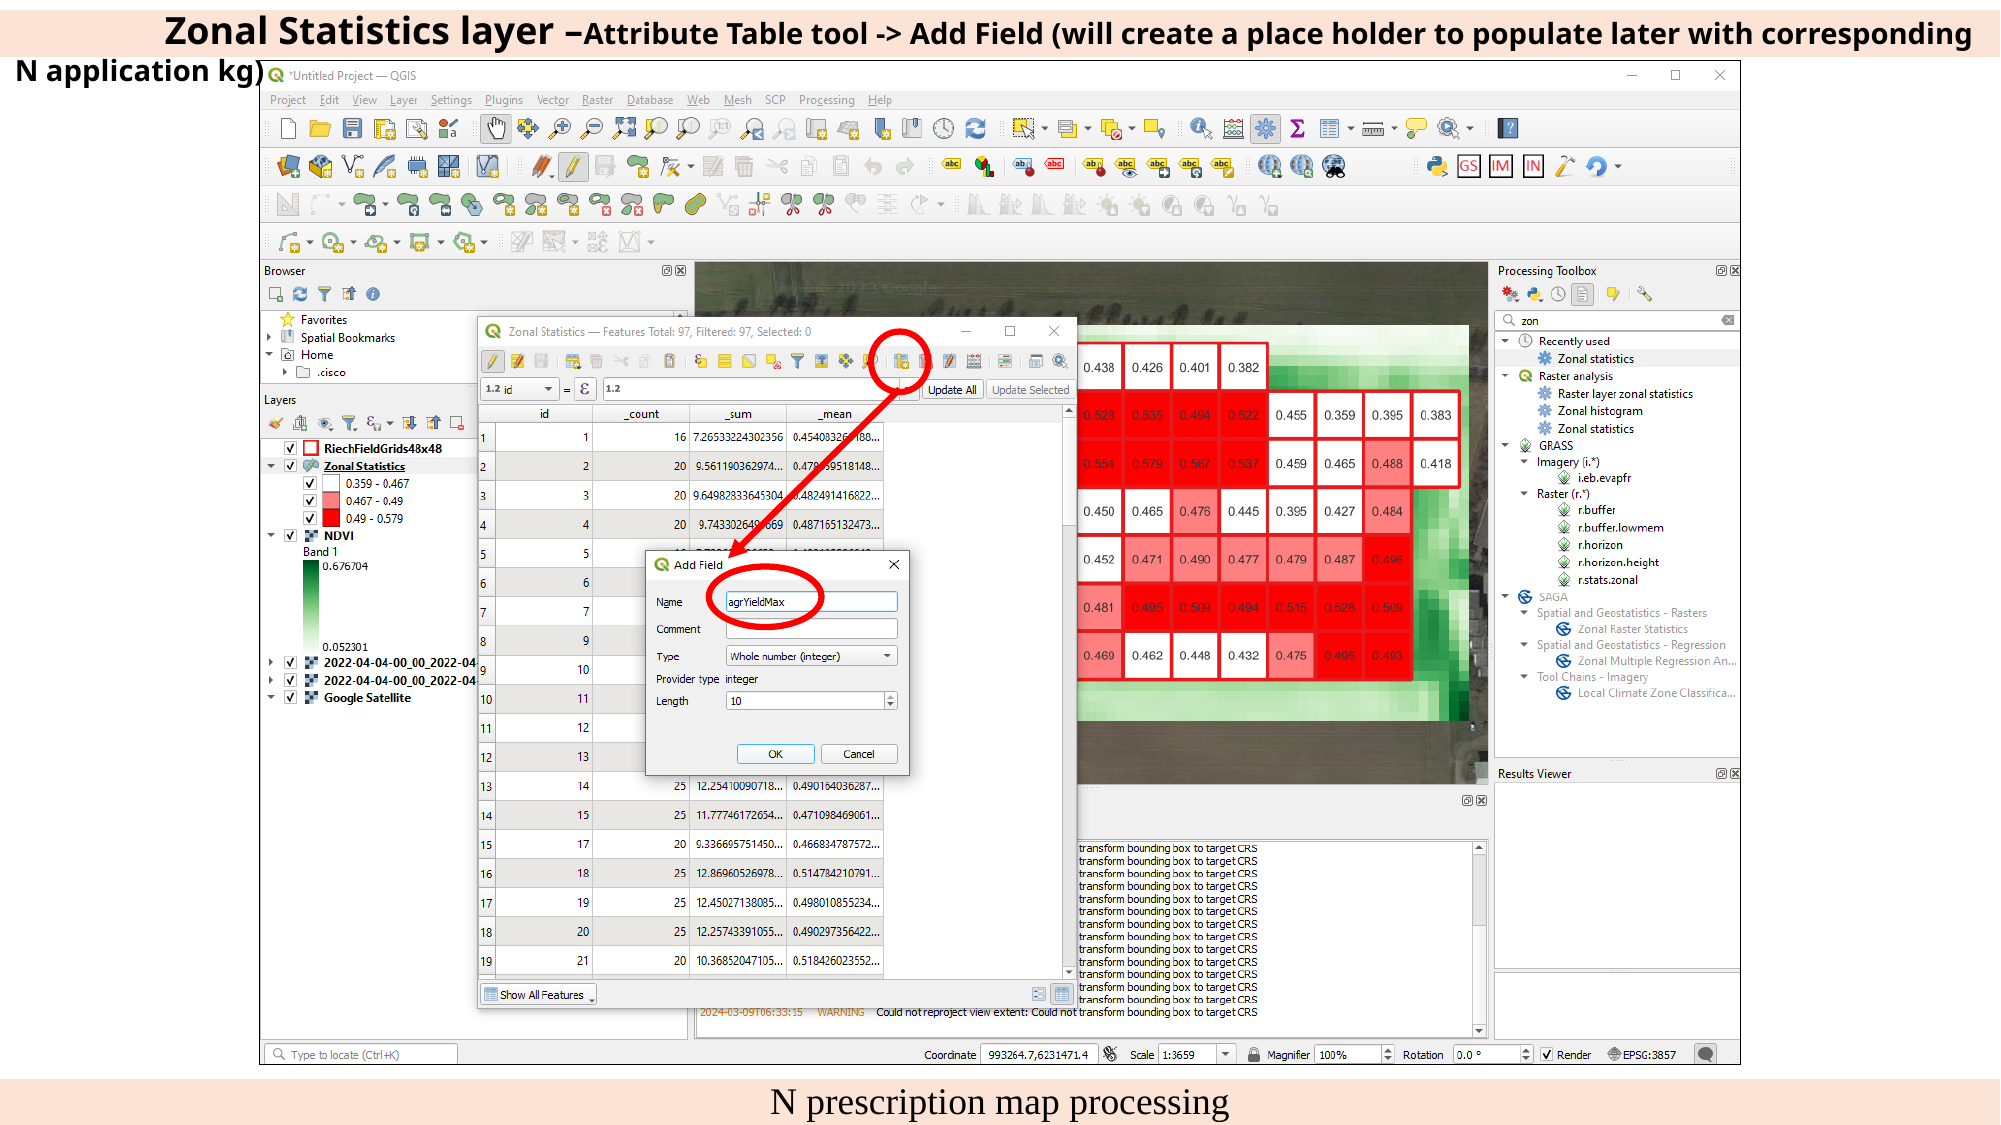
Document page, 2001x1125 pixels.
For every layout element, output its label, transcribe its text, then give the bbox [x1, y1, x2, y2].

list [259, 59, 1741, 1065]
text_box Zonal Statistics layer –Attribute Table tool -> Add Field (will create a place holder to populate later with corresponding N application kg) [0, 0, 2000, 95]
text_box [727, 391, 901, 559]
text_box N prescription map processing [0, 1069, 2000, 1125]
